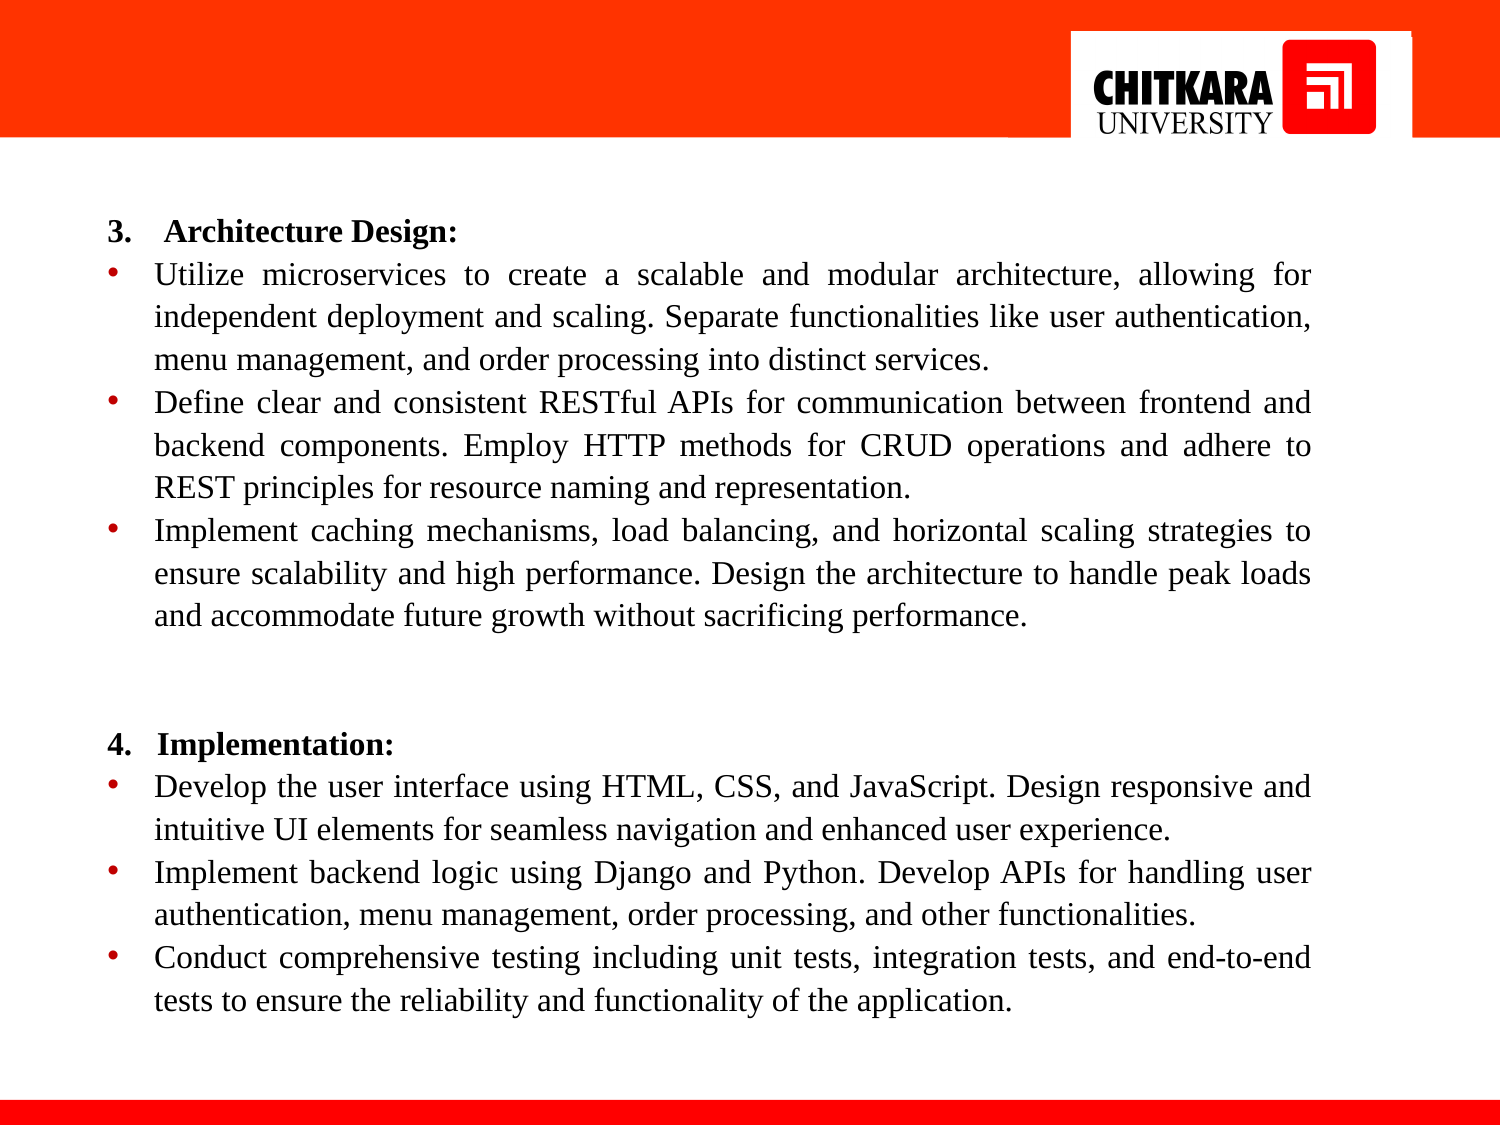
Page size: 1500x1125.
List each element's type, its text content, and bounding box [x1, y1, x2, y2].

text_box 3. Architecture Design: Utilize microservices to create a scalable and modular architecture, allowing for independent deployment and scaling. Separate functionalities like user authentication, menu management, and order processing into distinct services. Define clear and consistent RESTful APIs for communication between frontend and backend components. Employ HTTP methods for CRUD operations and adhere to REST principles for resource naming and representation. Implement caching mechanisms, load balancing, and horizontal scaling strategies to ensure scalability and high performance. Design the architecture to handle peak loads and accommodate future growth without sacrificing performance. 4. Implementation: Develop the user interface using HTML, CSS, and JavaScript. Design responsive and intuitive UI elements for seamless navigation and enhanced user experience. Implement backend logic using Django and Python. Develop APIs for handling user authentication, menu management, order processing, and other functionalities. Conduct comprehensive testing including unit tests, integration tests, and end-to-end tests to ensure the reliability and functionality of the application. [17, 199, 1329, 1068]
picture [1074, 37, 1391, 138]
